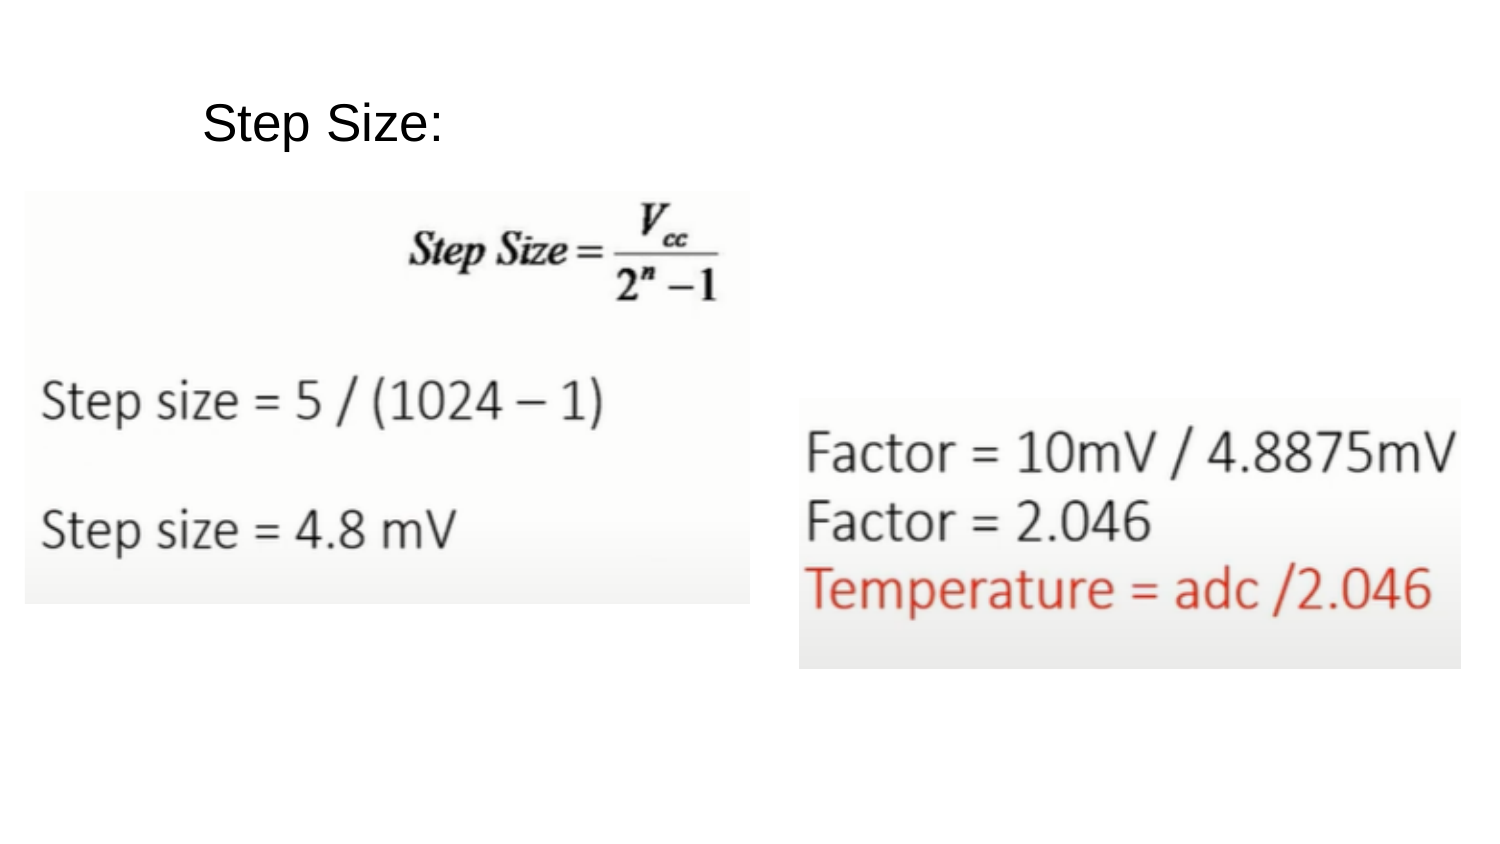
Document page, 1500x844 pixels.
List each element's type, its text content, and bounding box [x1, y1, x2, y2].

text_box Step Size: [51, 72, 1449, 167]
picture [24, 191, 751, 604]
picture [799, 397, 1461, 669]
